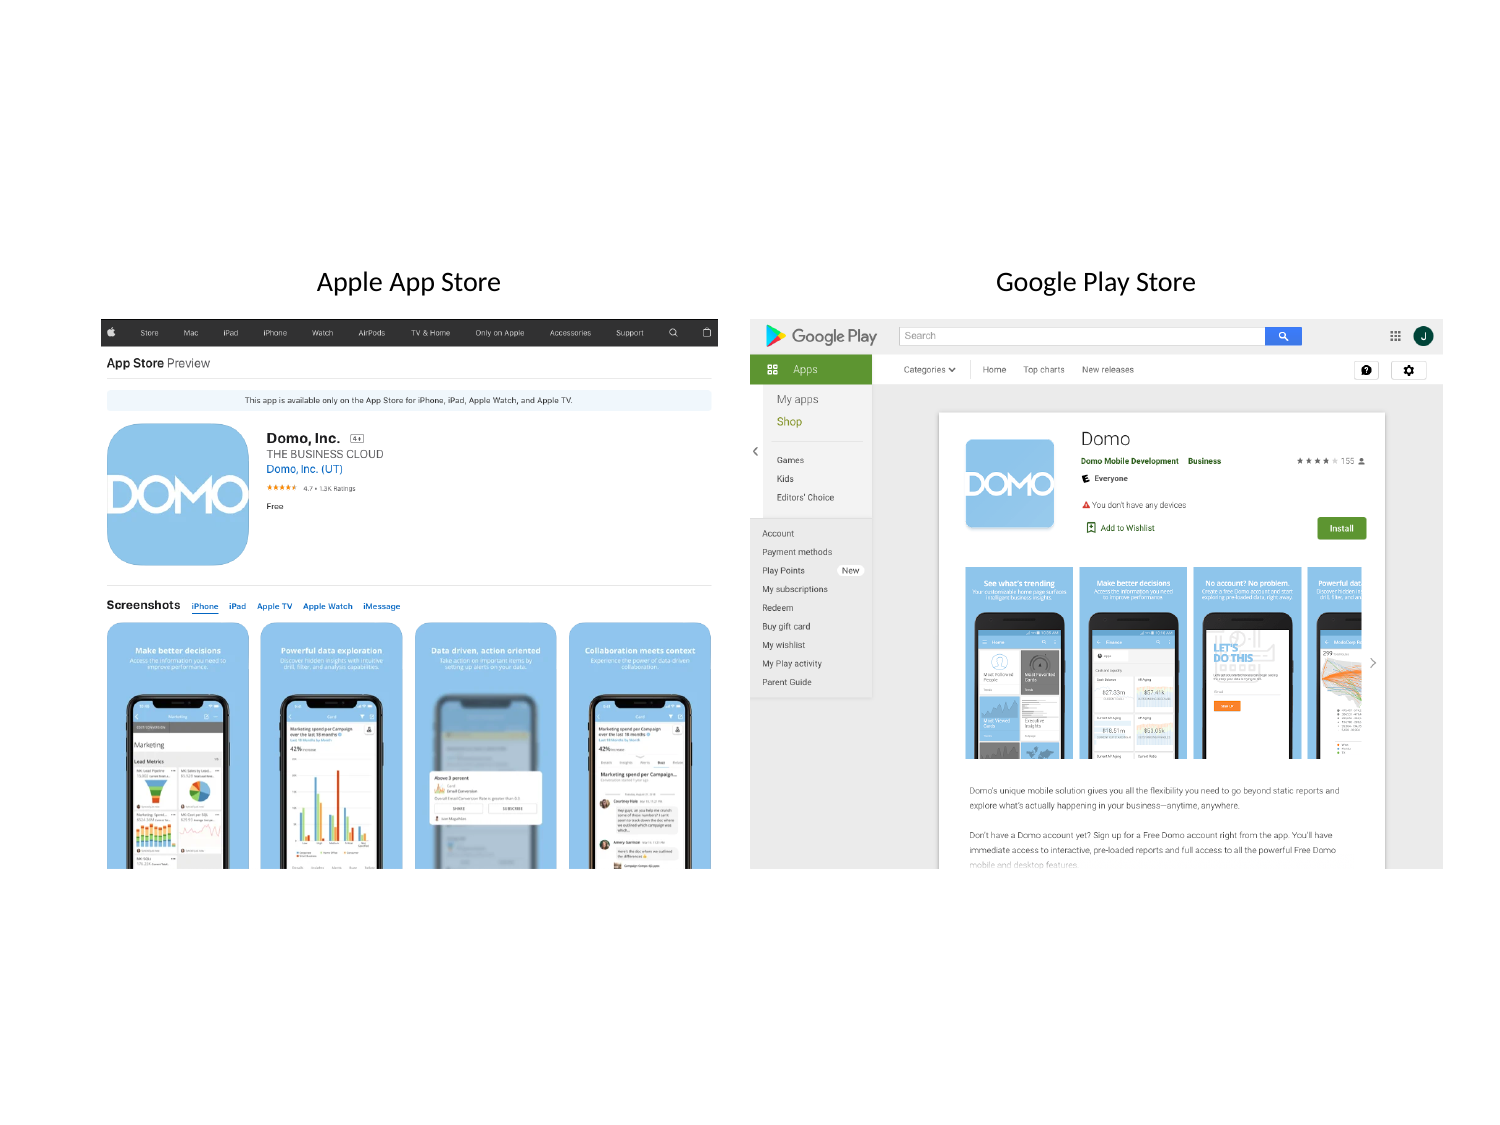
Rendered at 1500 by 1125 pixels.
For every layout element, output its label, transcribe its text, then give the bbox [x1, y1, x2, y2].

text_box Apple App Store [237, 256, 581, 305]
text_box Google Play Store [924, 256, 1268, 305]
picture [101, 319, 718, 869]
picture [749, 319, 1443, 869]
